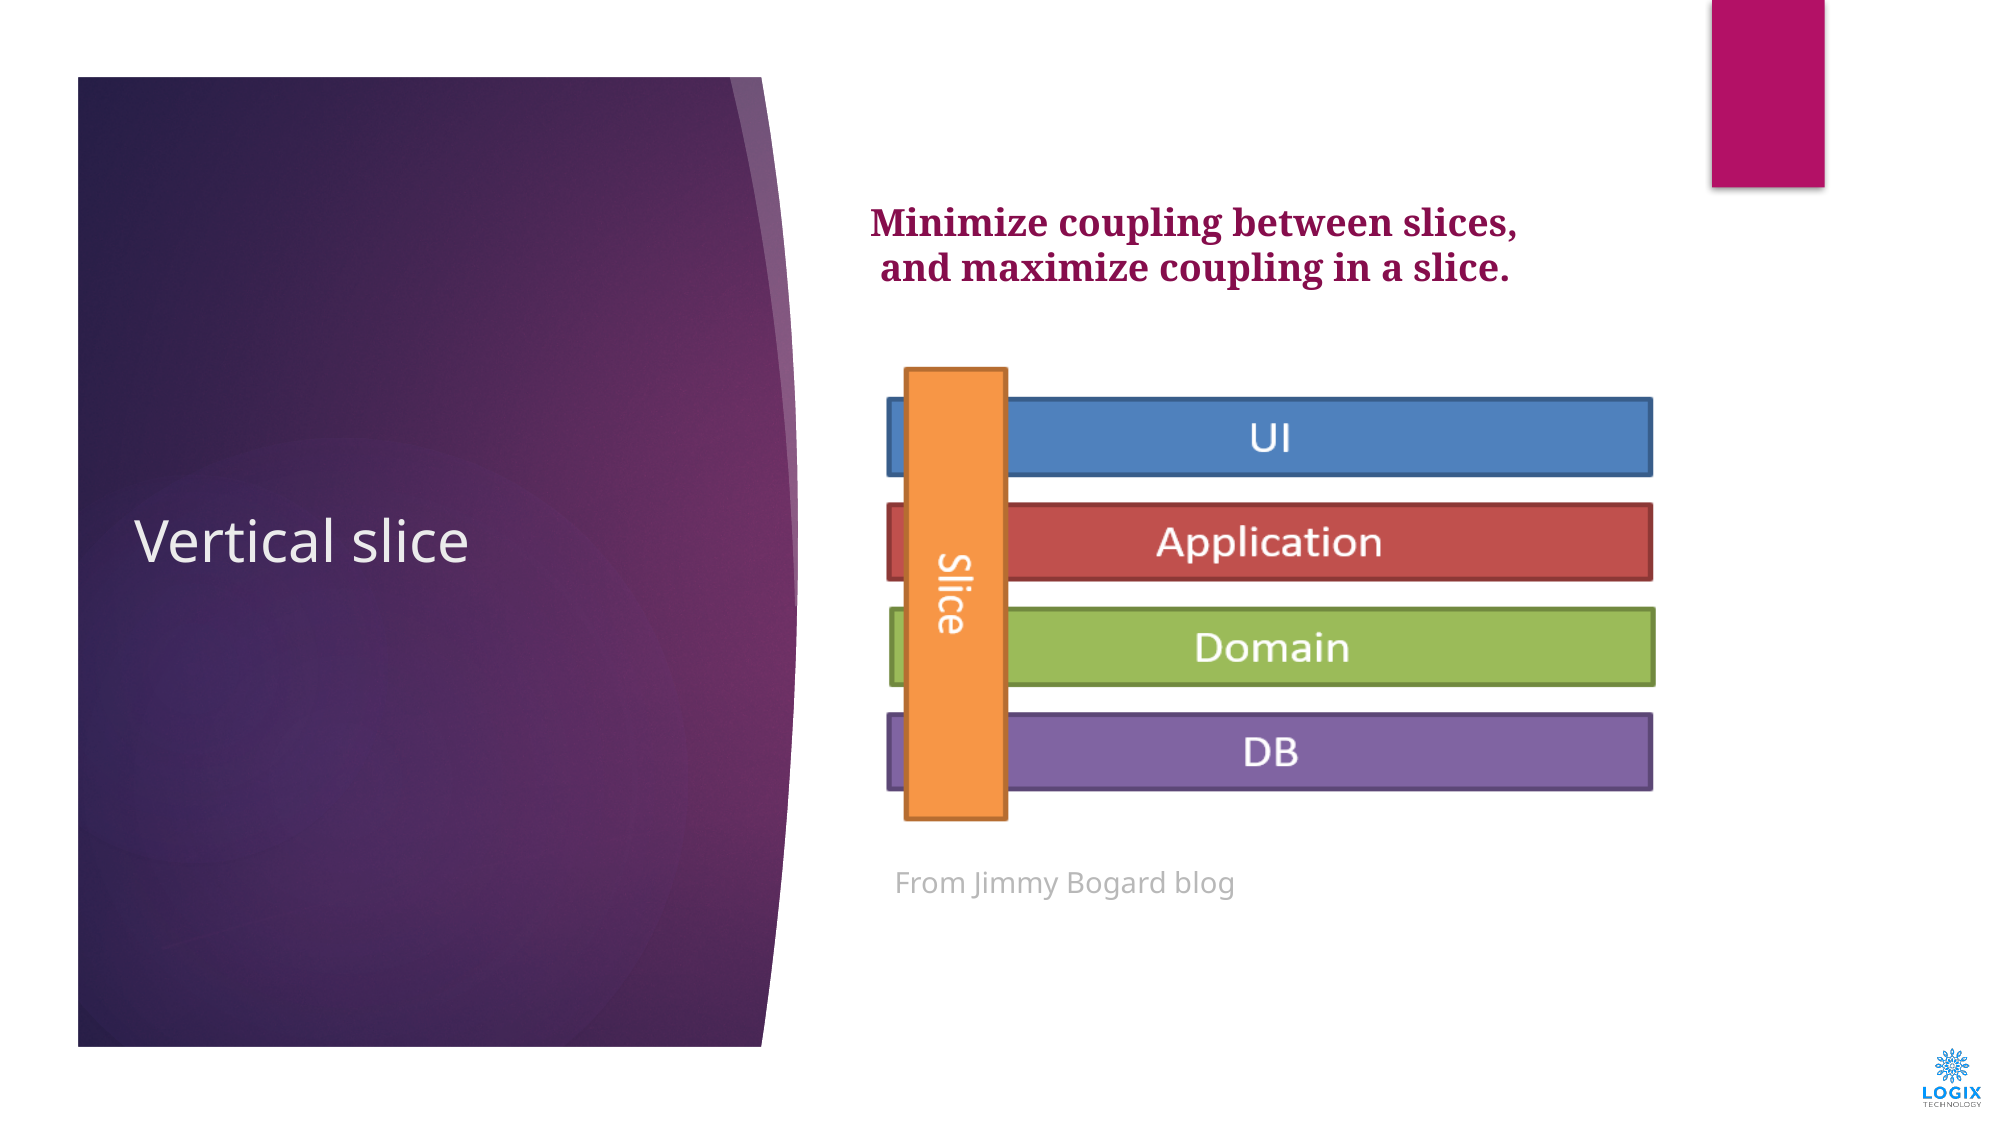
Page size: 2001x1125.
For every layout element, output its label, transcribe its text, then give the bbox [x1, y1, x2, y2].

title Vertical slice [119, 487, 722, 582]
text_box Minimize coupling between slices, and maximize coupling in a slice. [855, 191, 1722, 297]
picture [1922, 1048, 1982, 1107]
text_box From Jimmy Bogard blog [879, 856, 1251, 907]
picture [835, 336, 1897, 843]
